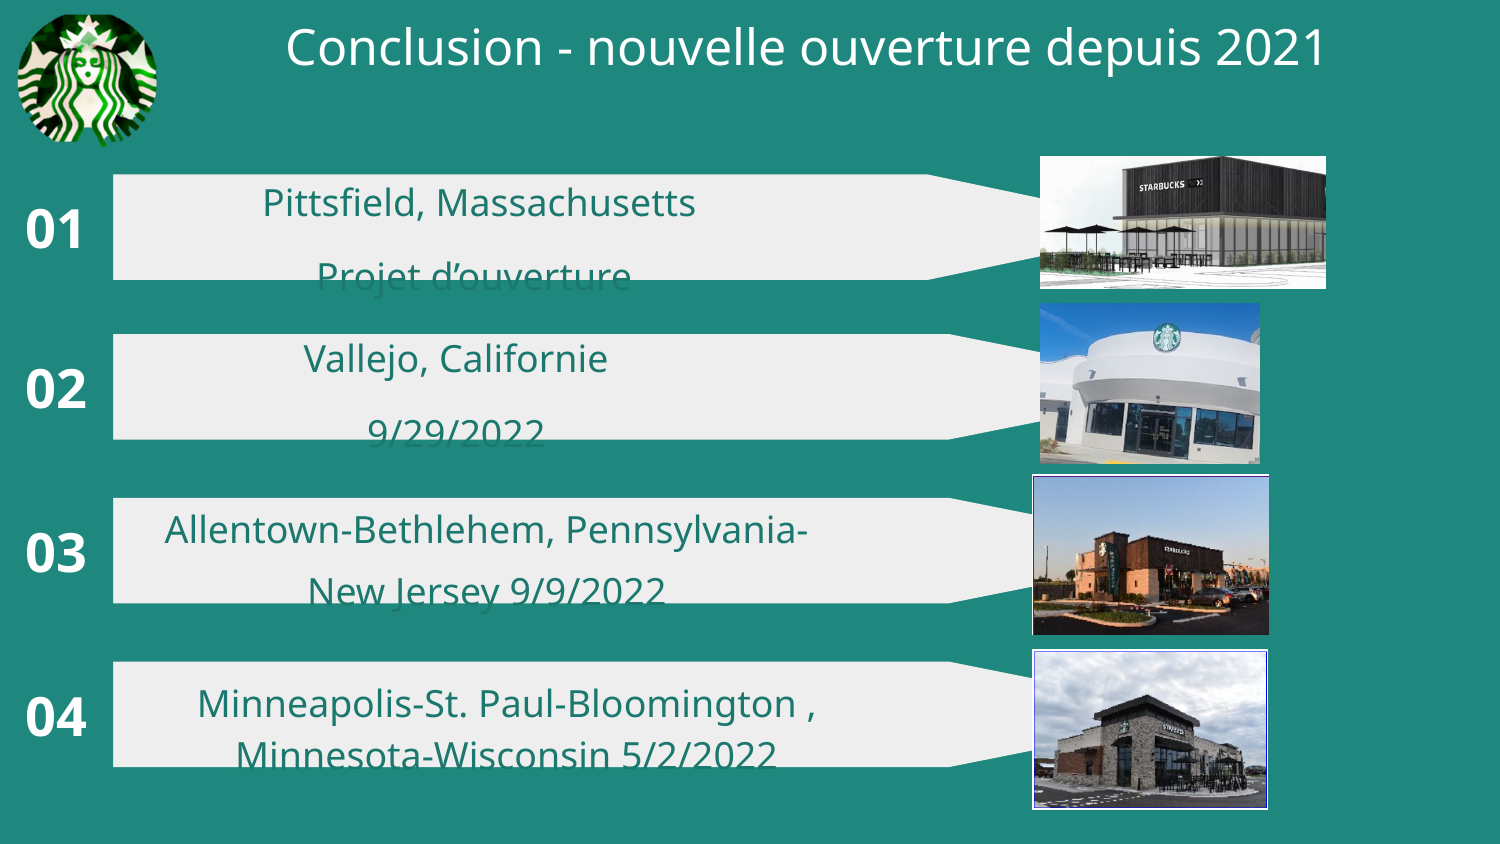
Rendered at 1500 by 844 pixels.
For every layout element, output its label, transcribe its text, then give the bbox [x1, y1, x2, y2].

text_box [0, 470, 989, 631]
title Conclusion - nouvelle ouverture depuis 2021 [176, 0, 1449, 94]
picture [1031, 474, 1269, 635]
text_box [0, 310, 989, 467]
picture [0, 0, 175, 158]
picture [1040, 303, 1260, 464]
picture [1032, 648, 1268, 810]
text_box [0, 634, 989, 795]
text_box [0, 151, 989, 304]
picture [1040, 156, 1326, 289]
